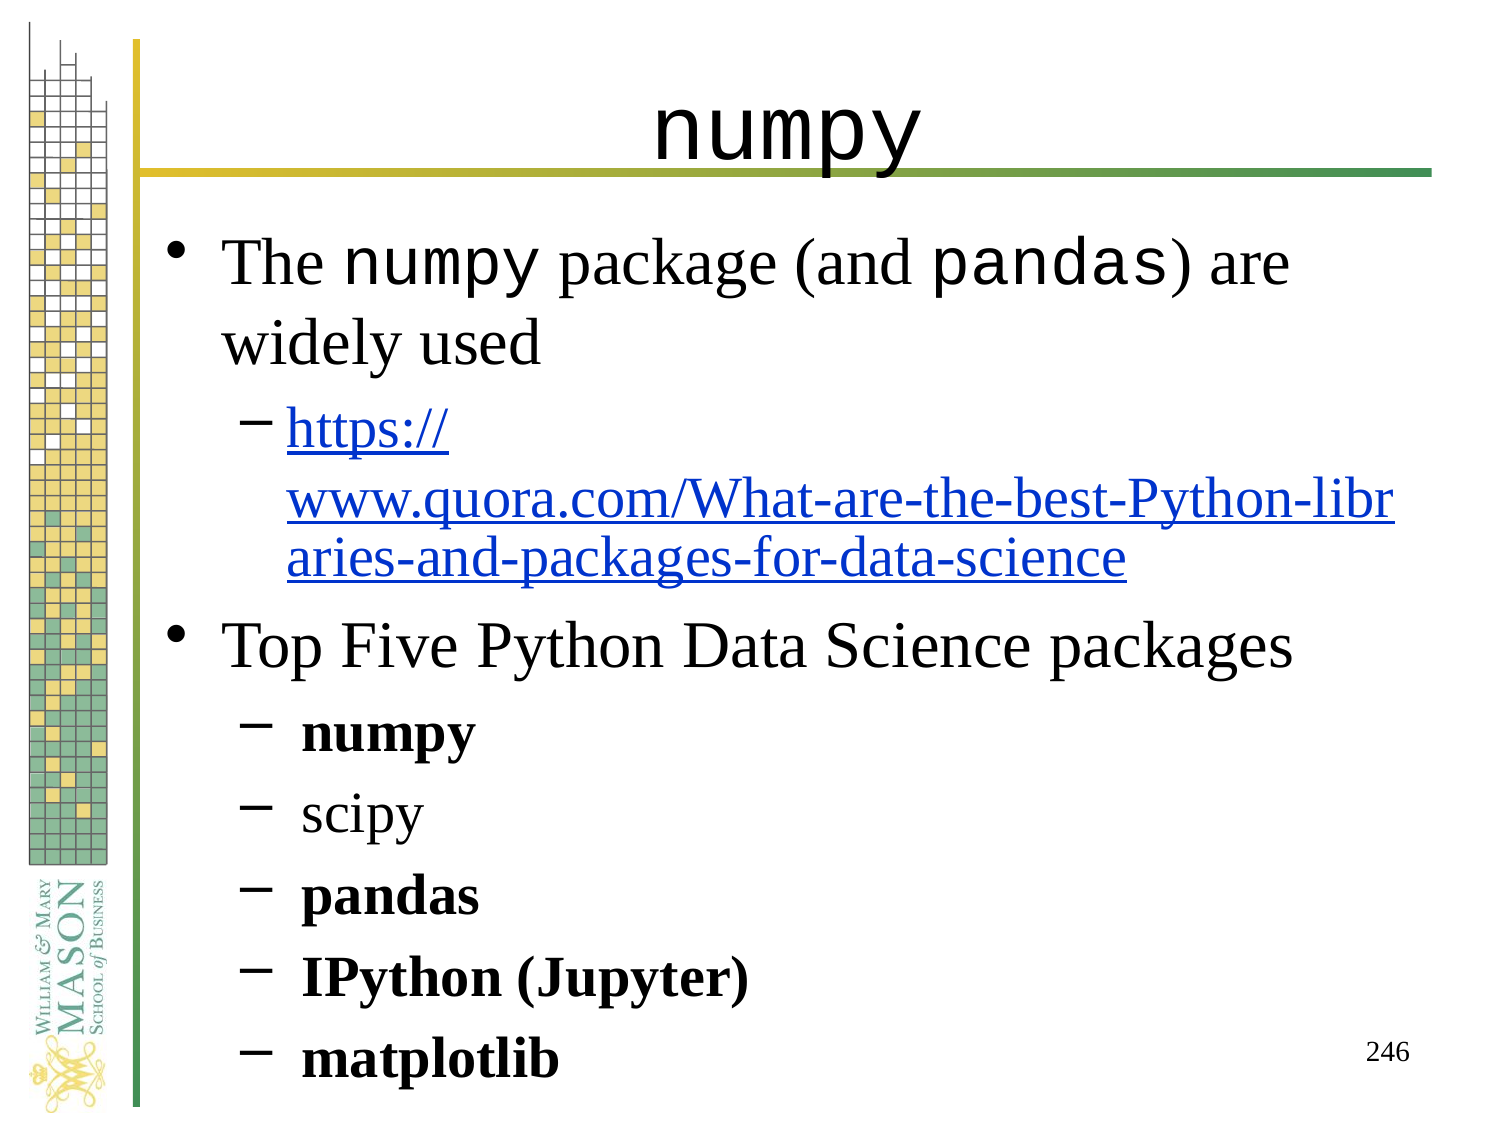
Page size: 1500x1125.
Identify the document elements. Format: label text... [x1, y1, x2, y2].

slide_number 246 [1048, 1024, 1426, 1103]
slide_number 69 [29, 879, 107, 1113]
list The numpy package (and pandas) are widely used https://www.quora.com/What-are-the-best-Python-libraries-and-packages-for-data-science Top Five Python Data Science packages numpy scipy pandas IPython (Jupyter) matplotlib [150, 210, 1425, 1005]
title numpy [150, 45, 1425, 200]
